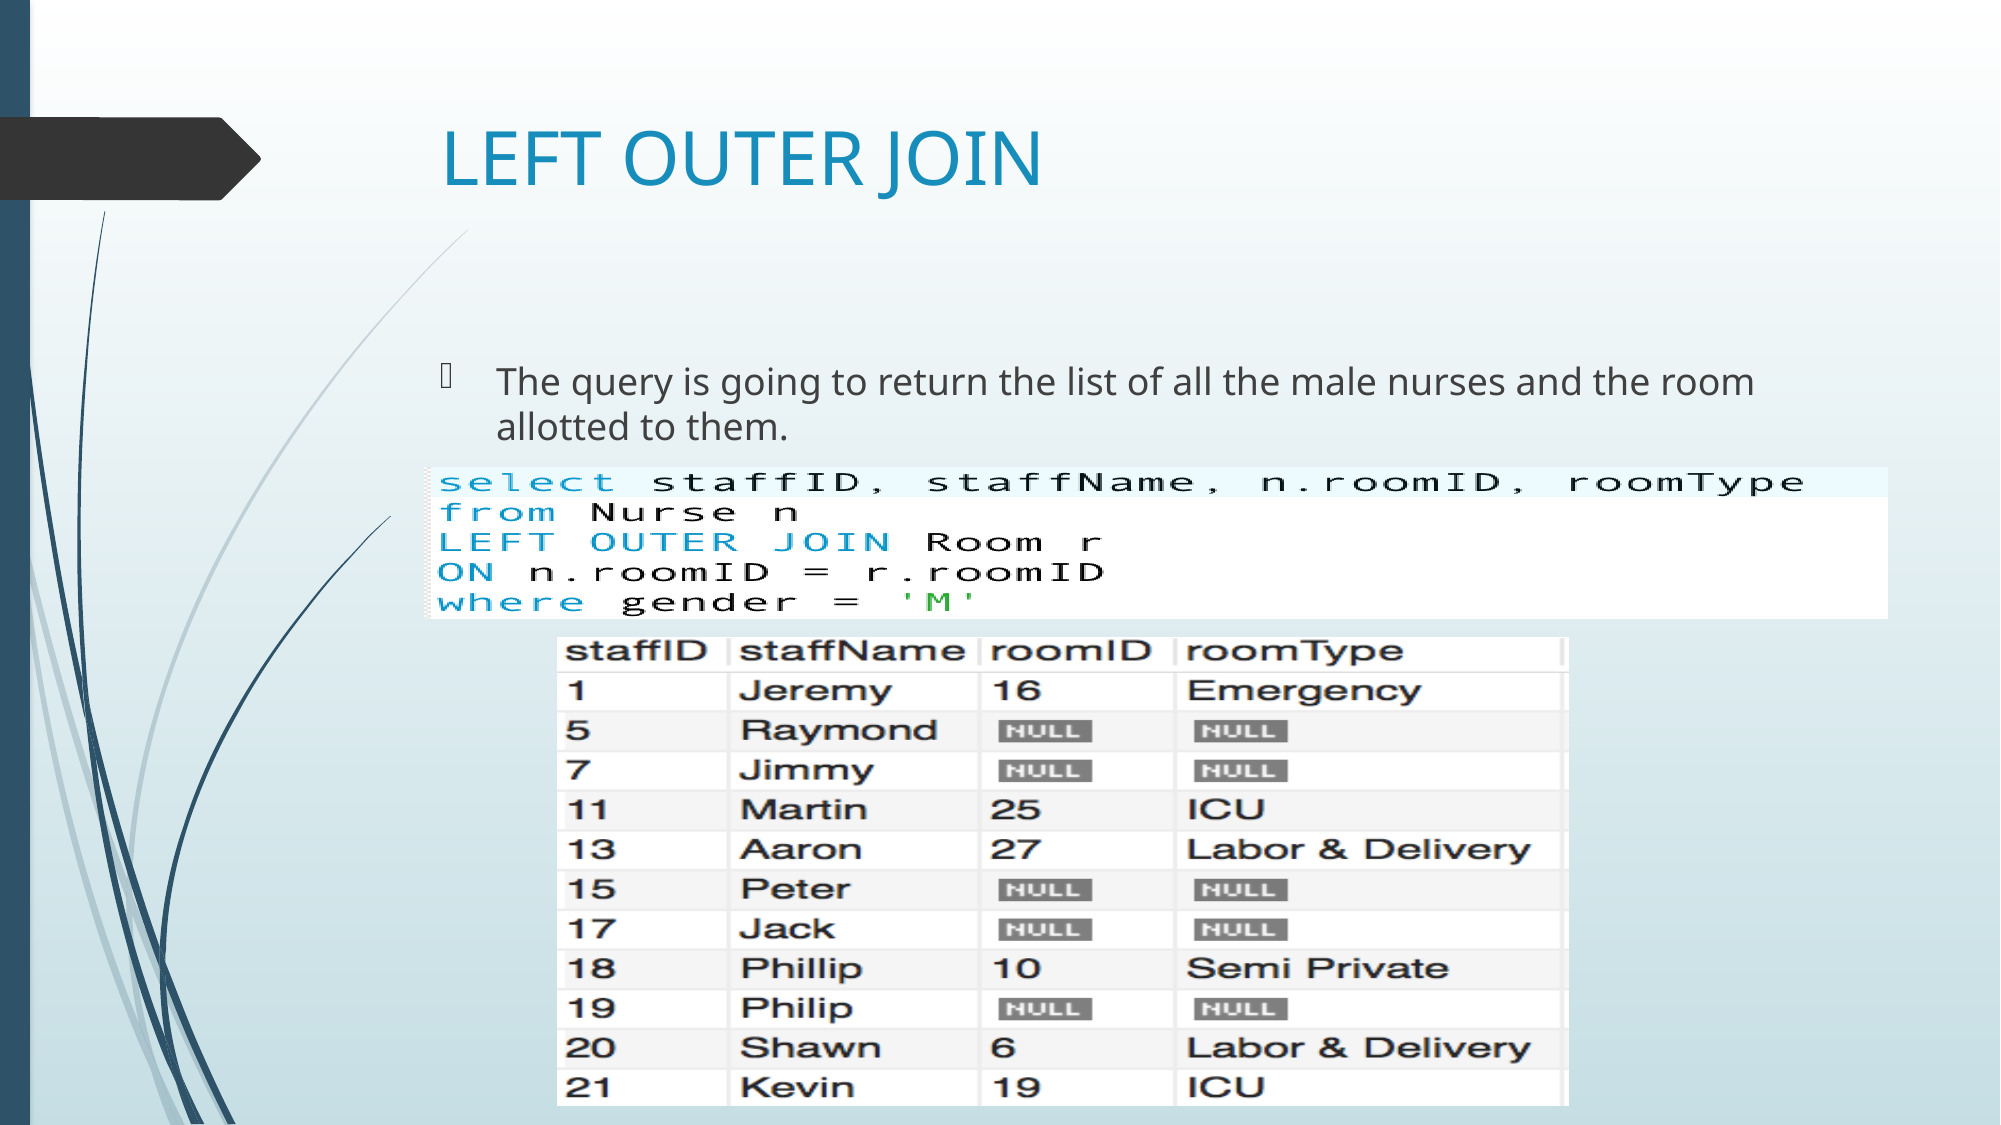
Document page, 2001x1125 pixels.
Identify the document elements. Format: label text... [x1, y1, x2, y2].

picture [424, 467, 1888, 619]
title LEFT OUTER JOIN [425, 102, 1888, 313]
list The query is going to return the list of all the male nurses and the room allotted to them. [424, 350, 1888, 467]
picture [557, 637, 1569, 1106]
list The query is going to return the list of all the male nurses and the room allotted to them. [424, 625, 1888, 970]
